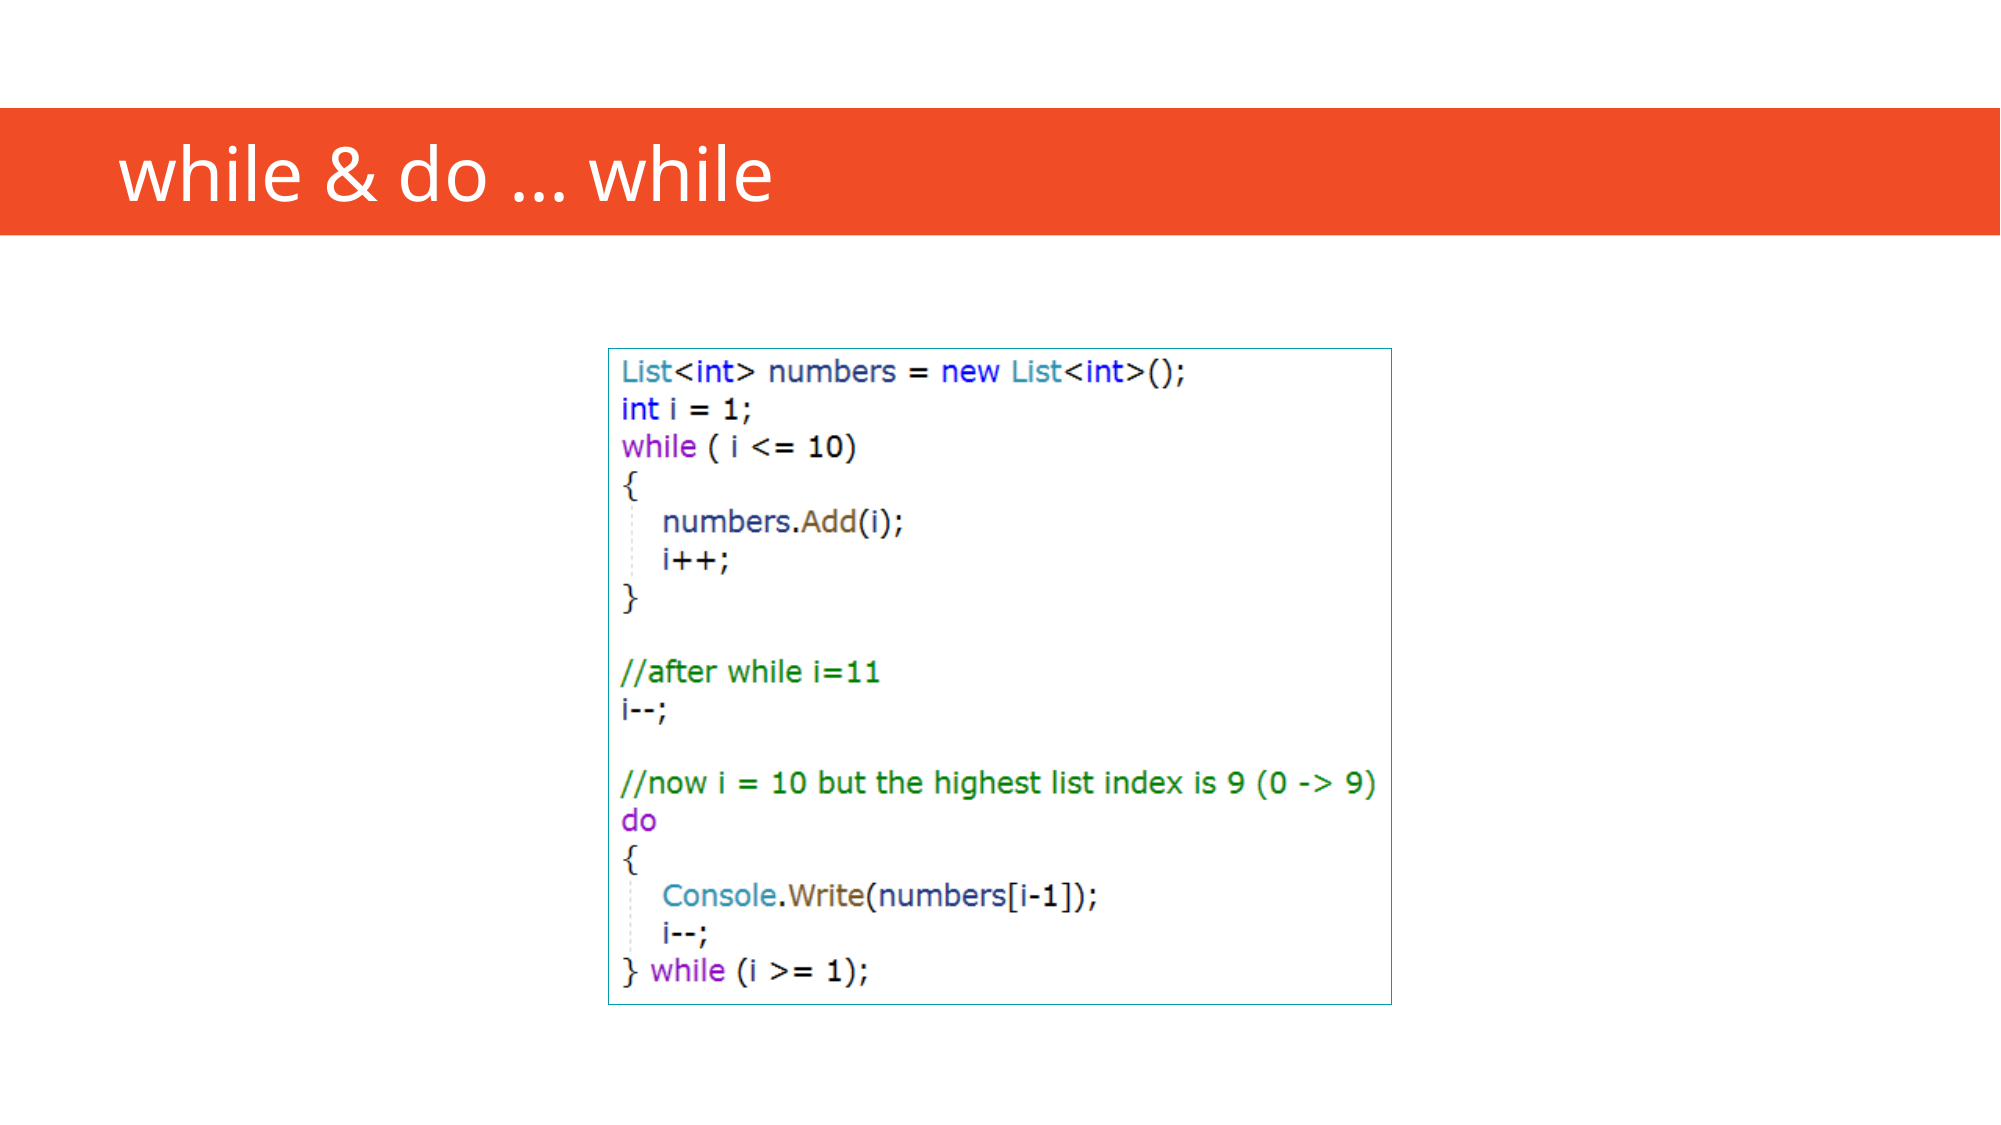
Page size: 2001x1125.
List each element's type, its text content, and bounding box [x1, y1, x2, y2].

title while & do ... while [0, 108, 2000, 236]
picture [608, 348, 1392, 1005]
